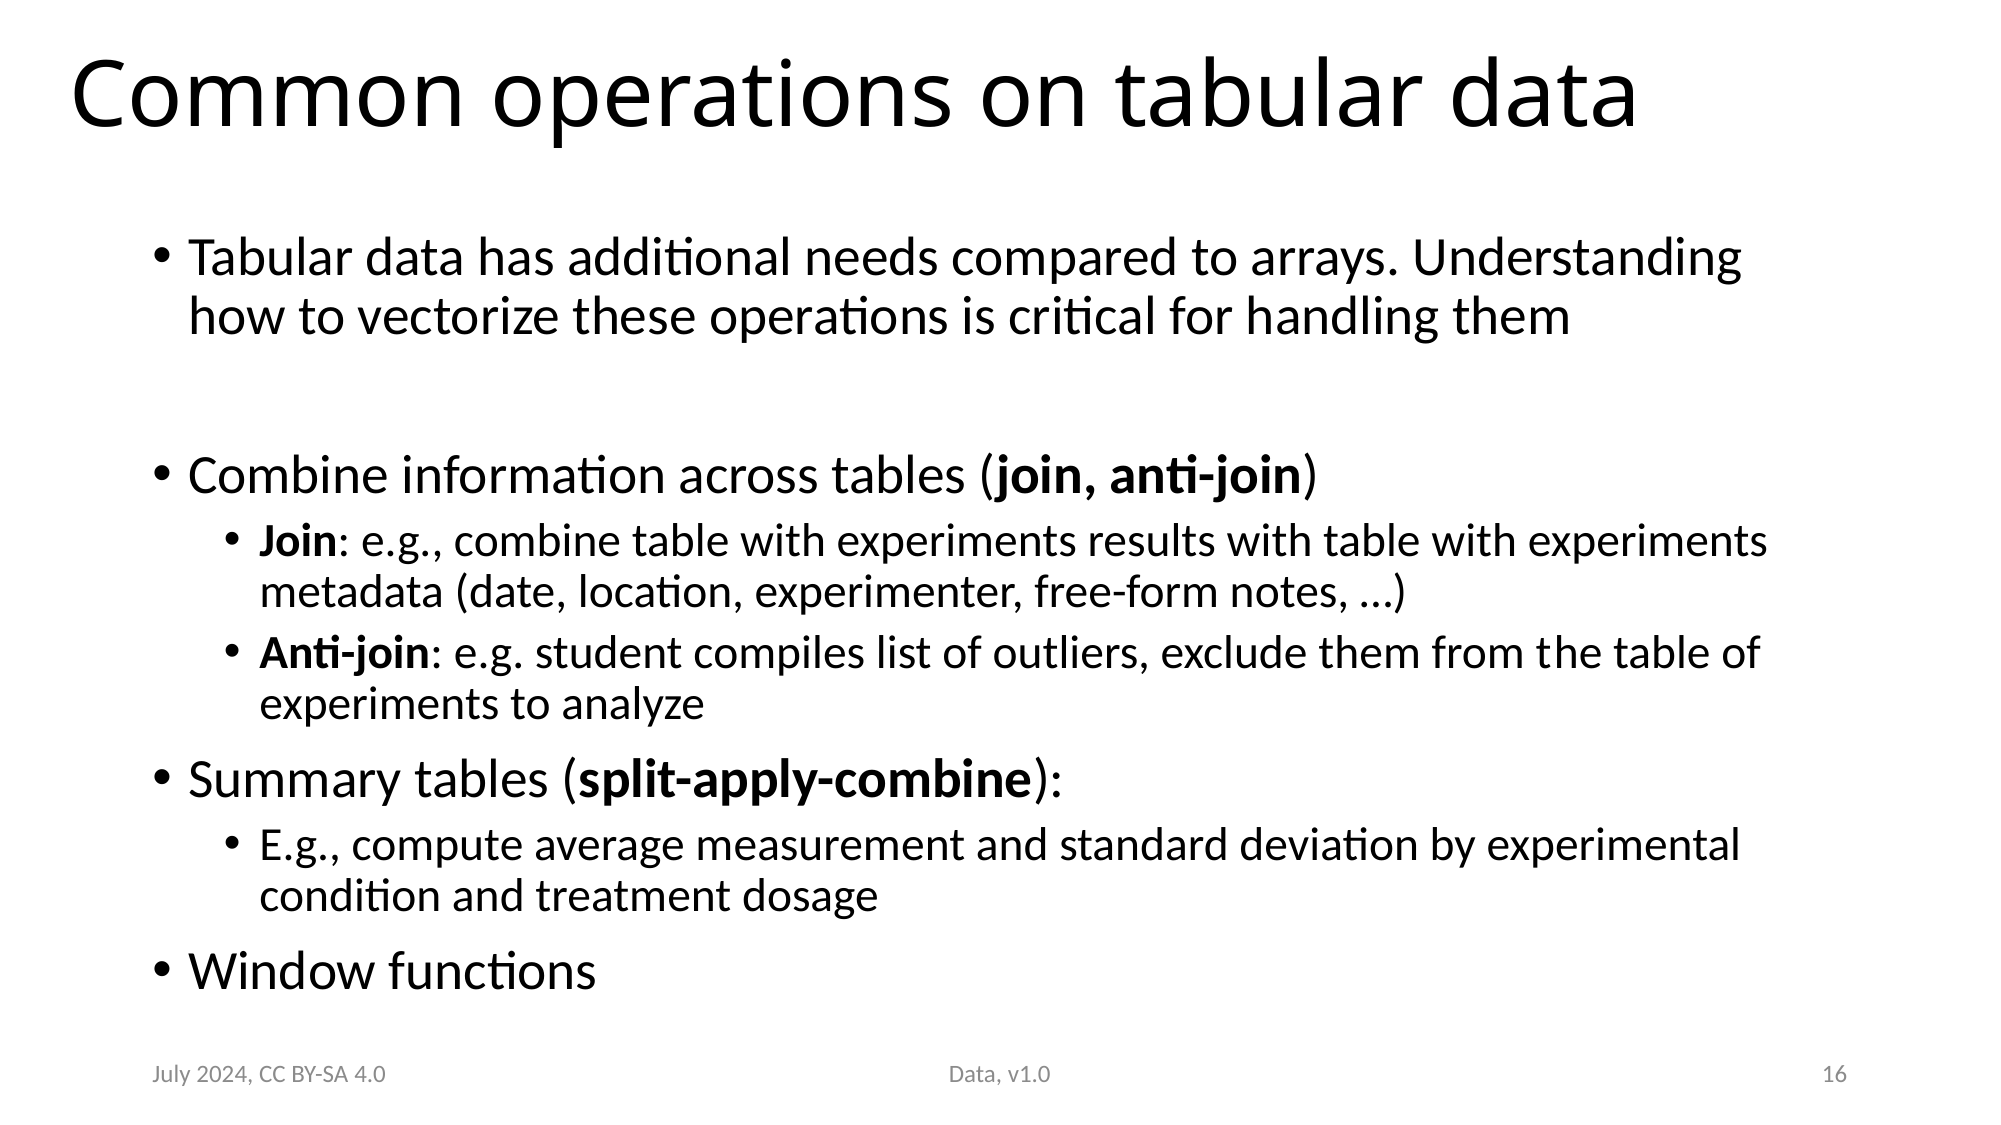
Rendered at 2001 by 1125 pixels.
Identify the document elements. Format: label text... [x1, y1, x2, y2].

title Common operations on tabular data [55, 23, 1934, 172]
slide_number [137, 1042, 588, 1103]
slide_number 16 [1412, 1042, 1863, 1103]
footer Data, v1.0 [662, 1042, 1338, 1103]
list Tabular data has additional needs compared to arrays. Understanding how to vectorize these operations is critical for handling them Combine information across tables (join, anti-join) Join: e.g., combine table with experiments results with table with experiments metadata (date, location, experimenter, free-form notes, …) Anti-join: e.g. student compiles list of outliers, exclude them from the table of experiments to analyze Summary tables (split-apply-combine): E.g., compute average measurement and standard deviation by experimental condition and treatment dosage Window functions [137, 219, 1863, 1014]
